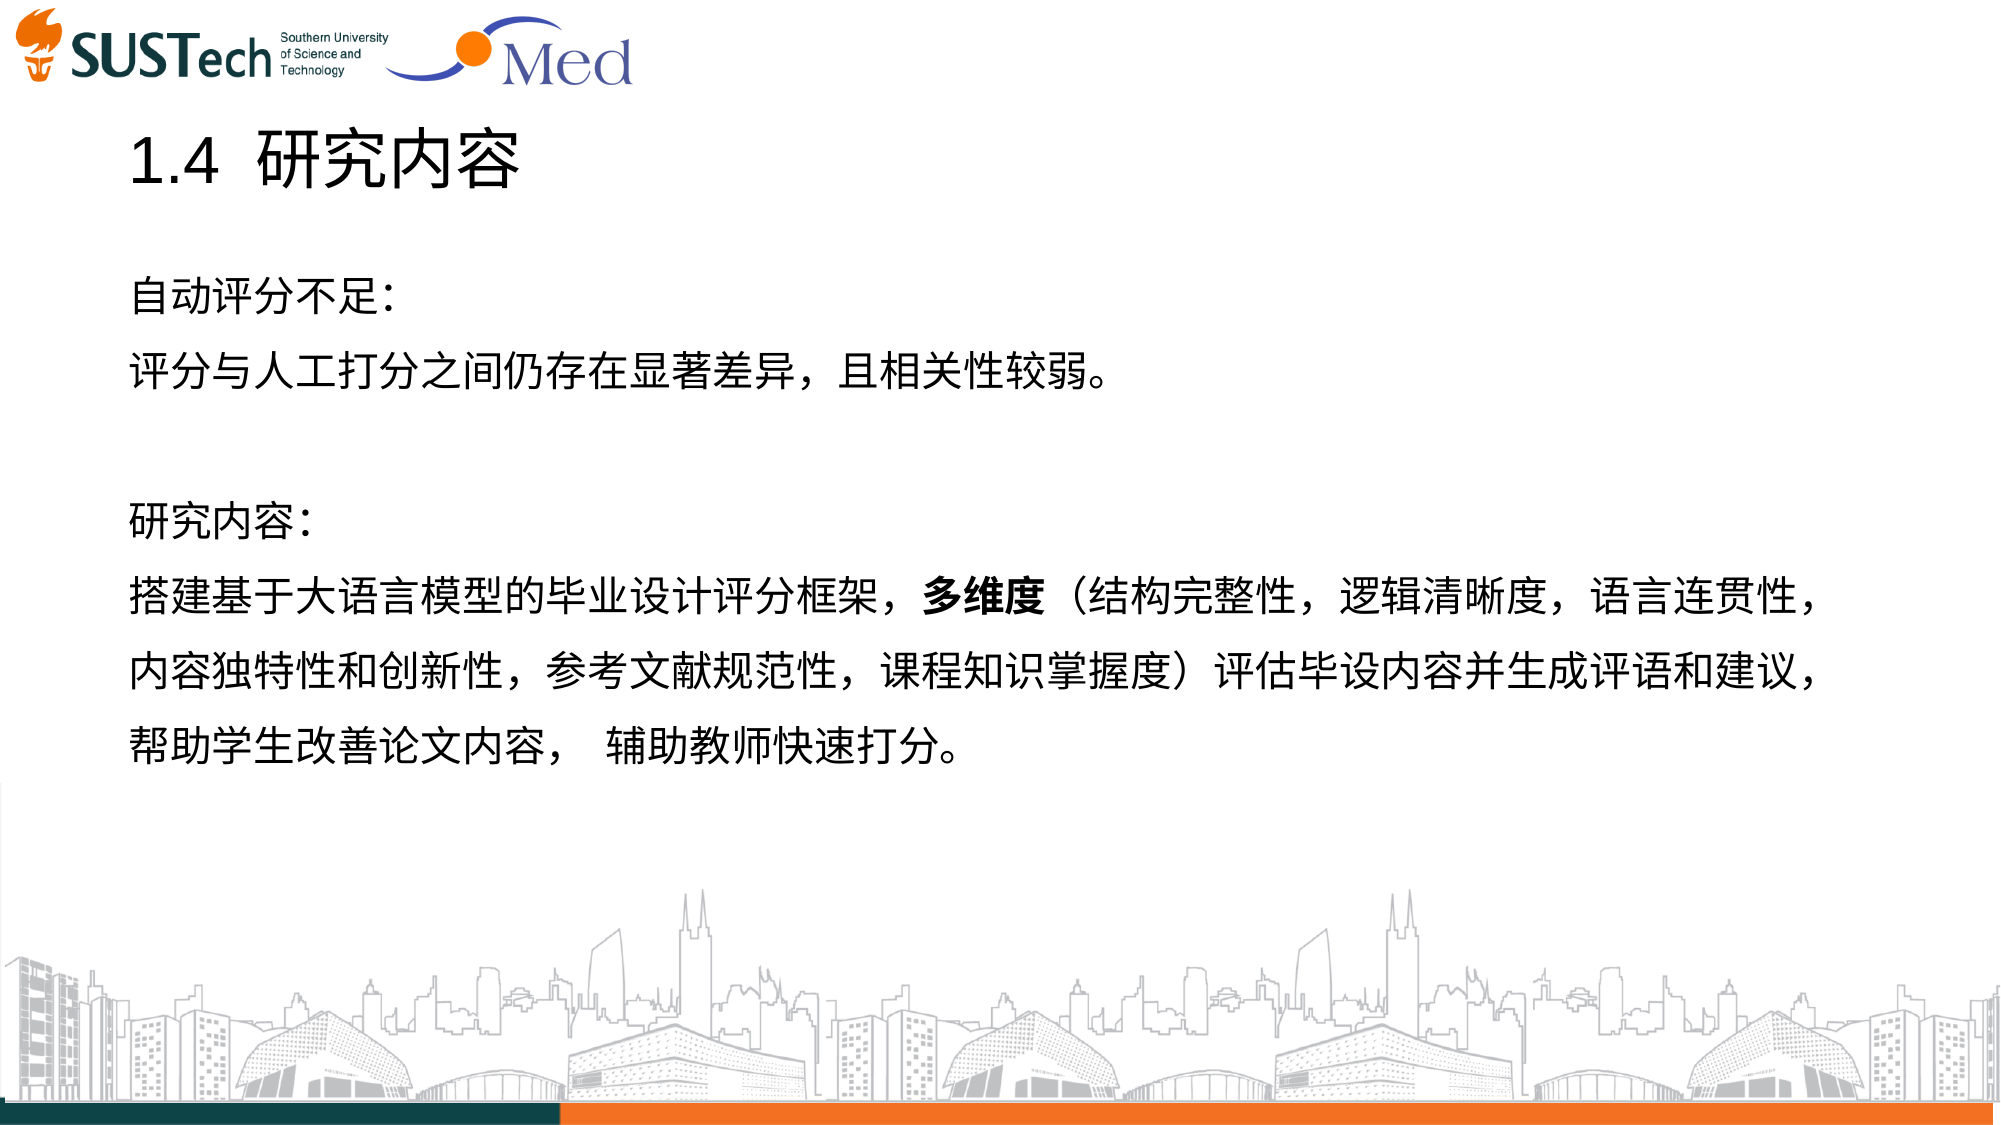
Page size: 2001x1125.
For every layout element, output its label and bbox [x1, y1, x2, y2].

picture [385, 0, 640, 177]
text_box [0, 0, 2000, 1125]
